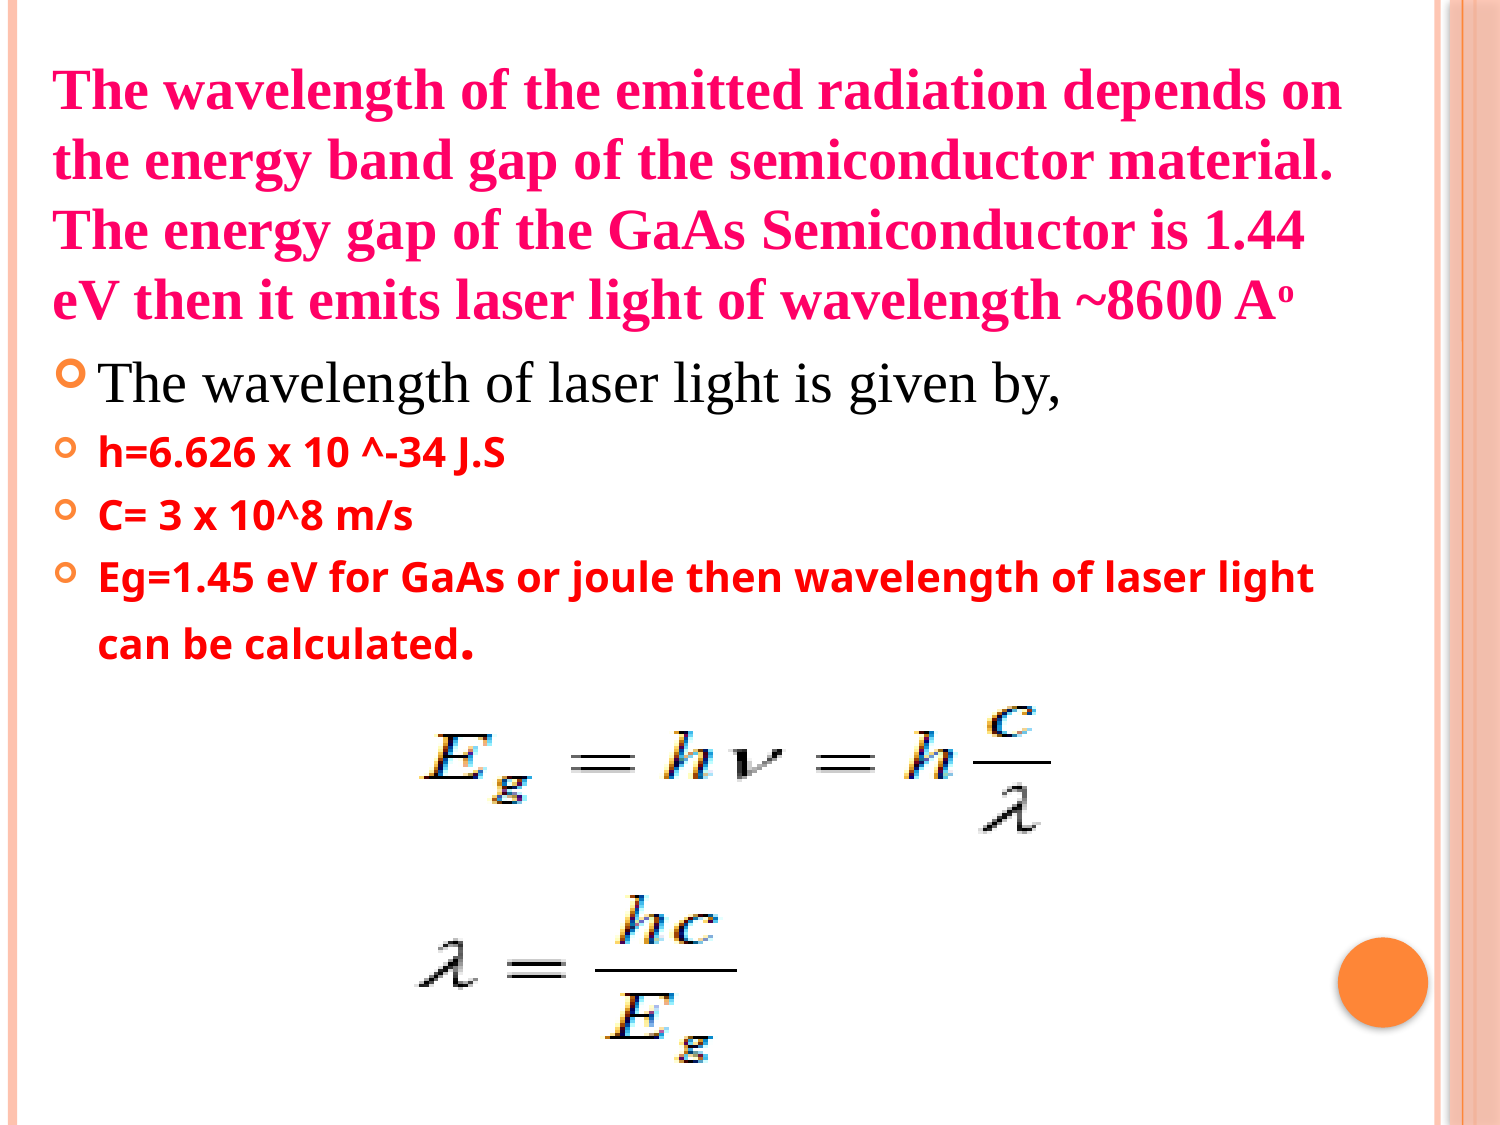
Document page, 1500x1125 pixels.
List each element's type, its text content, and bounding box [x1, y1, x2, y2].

list The wavelength of the emitted radiation depends on the energy band gap of the semiconductor material. The energy gap of the GaAs Semiconductor is 1.44 eV then it emits laser light of wavelength ~8600 Ao The wavelength of laser light is given by, h=6.626 x 10 ^-34 J.S C= 3 x 10^8 m/s Eg=1.45 eV for GaAs or joule then wavelength of laser light can be calculated. [37, 43, 1400, 1082]
picture [286, 664, 1130, 1082]
